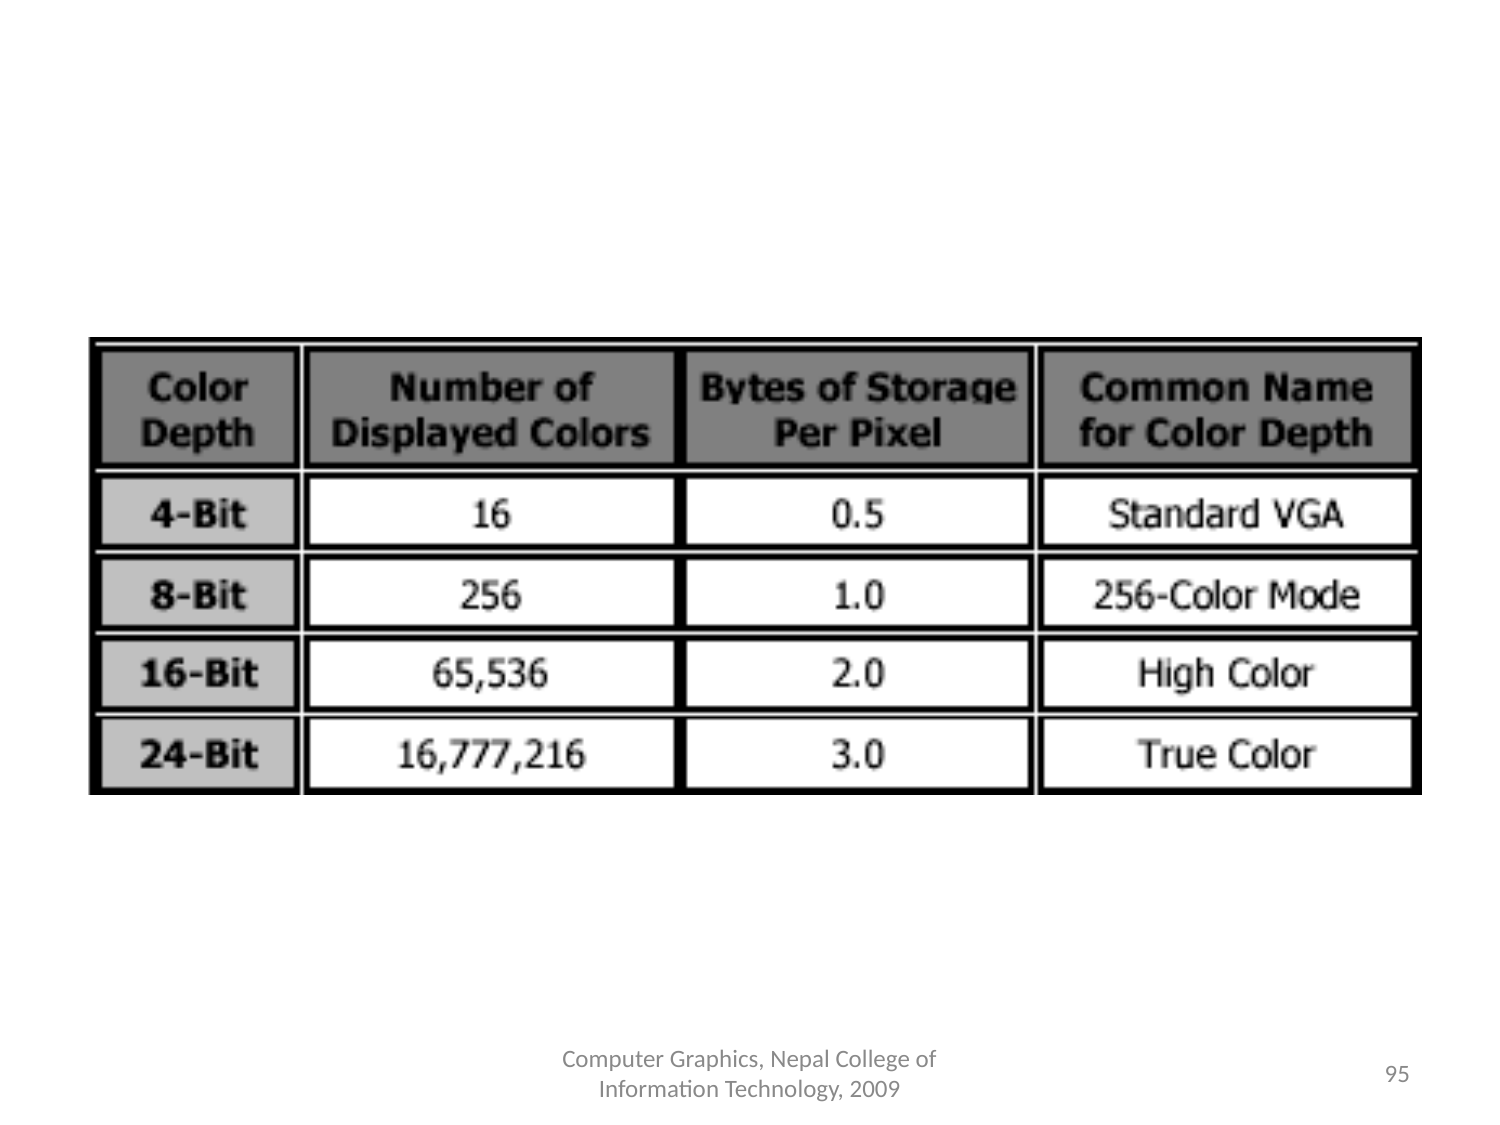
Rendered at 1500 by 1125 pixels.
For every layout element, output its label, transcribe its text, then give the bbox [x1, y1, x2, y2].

picture [87, 337, 1422, 796]
text_box Computer Graphics, Nepal College of Information Technology, 2009 [512, 1042, 988, 1103]
text_box ‹#› [1074, 1042, 1425, 1103]
